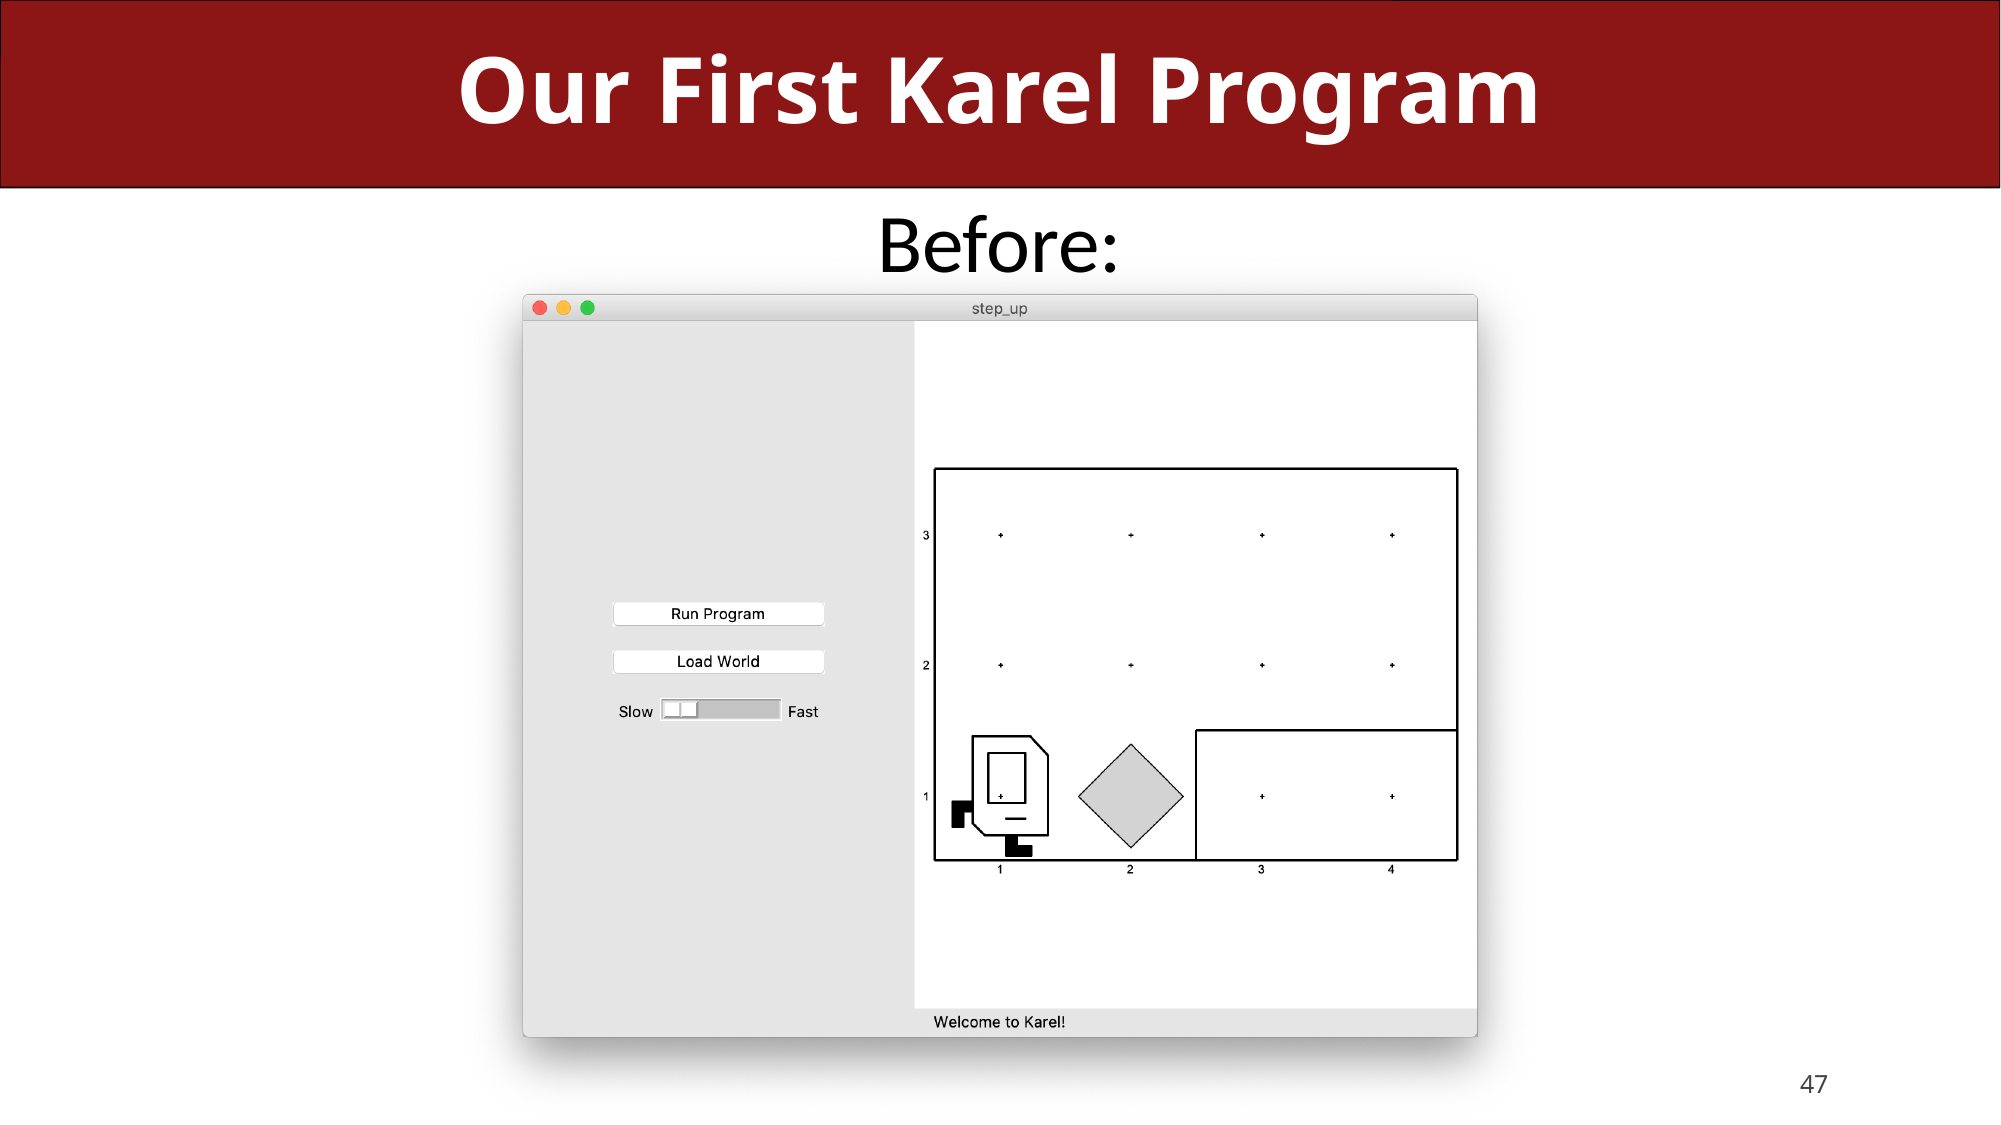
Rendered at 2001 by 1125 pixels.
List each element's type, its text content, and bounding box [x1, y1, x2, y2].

title Our First Karel Program [75, 0, 1925, 188]
picture [456, 249, 1544, 1125]
text_box Before: [862, 181, 1138, 249]
